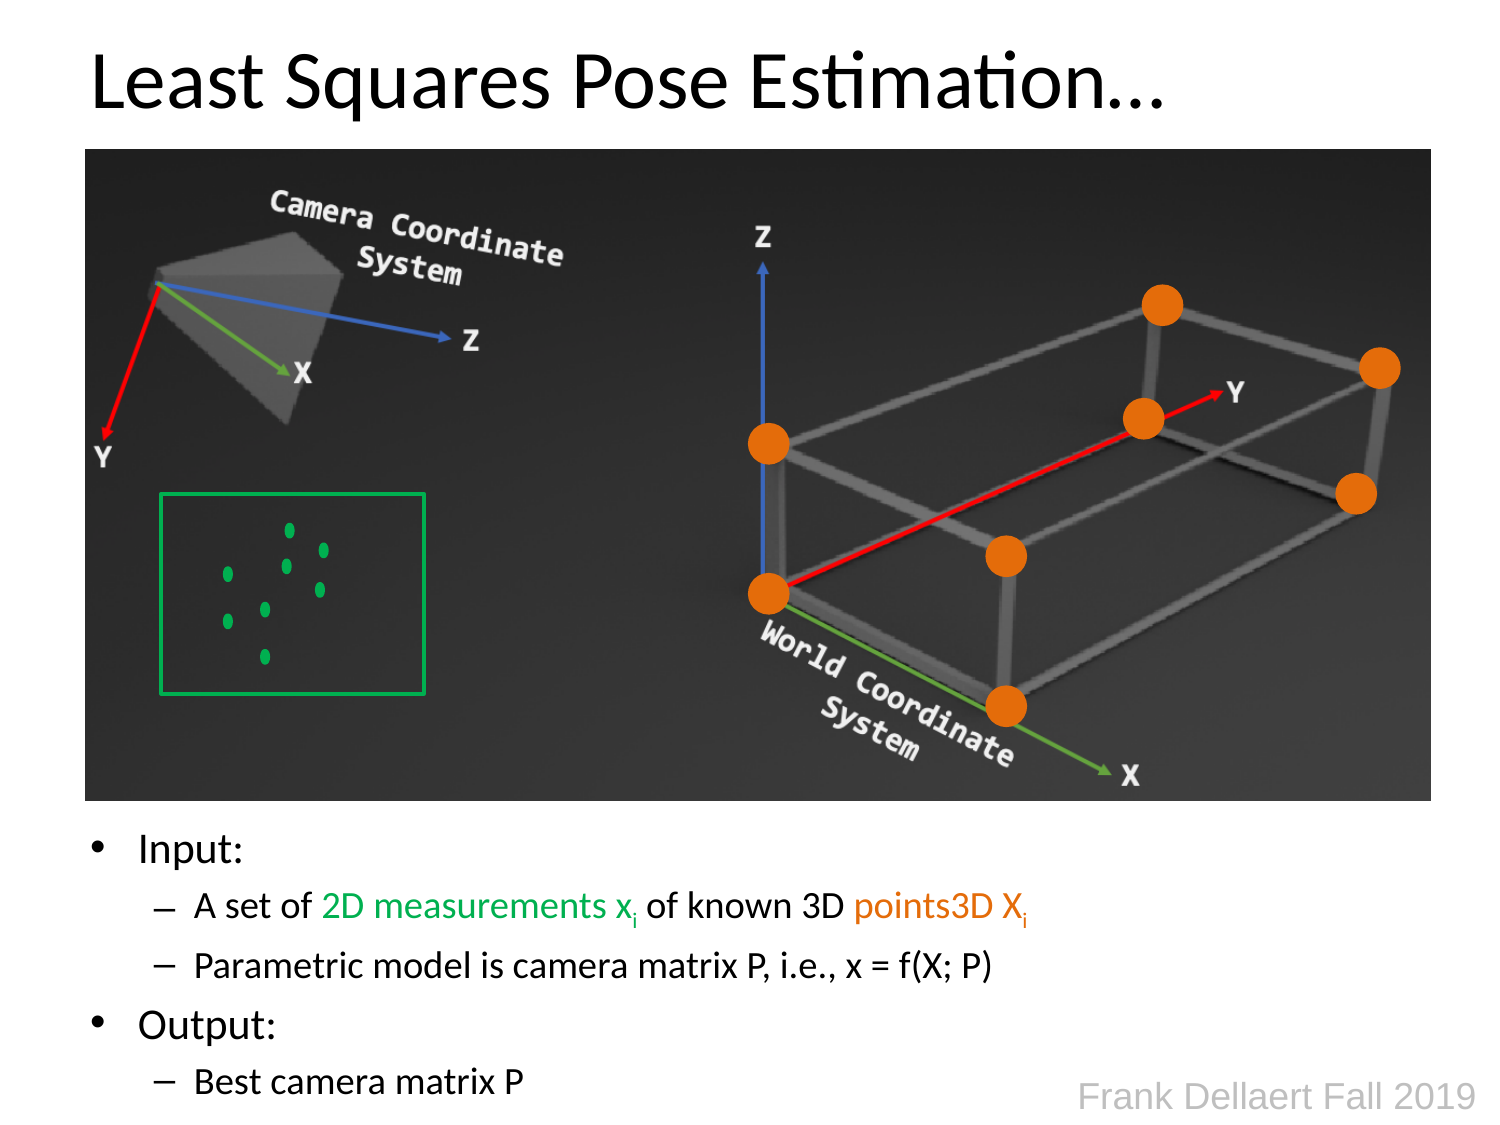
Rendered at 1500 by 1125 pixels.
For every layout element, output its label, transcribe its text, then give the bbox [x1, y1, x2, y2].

title Least Squares Pose Estimation… [74, 0, 1426, 151]
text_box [161, 493, 425, 694]
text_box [749, 286, 1399, 726]
picture [85, 149, 1431, 801]
list Input: A set of 2D measurements xi of known 3D points3D Xi Parametric model is camera matrix P, i.e., x = f(X; P) Output: Best camera matrix P [74, 812, 1426, 1113]
